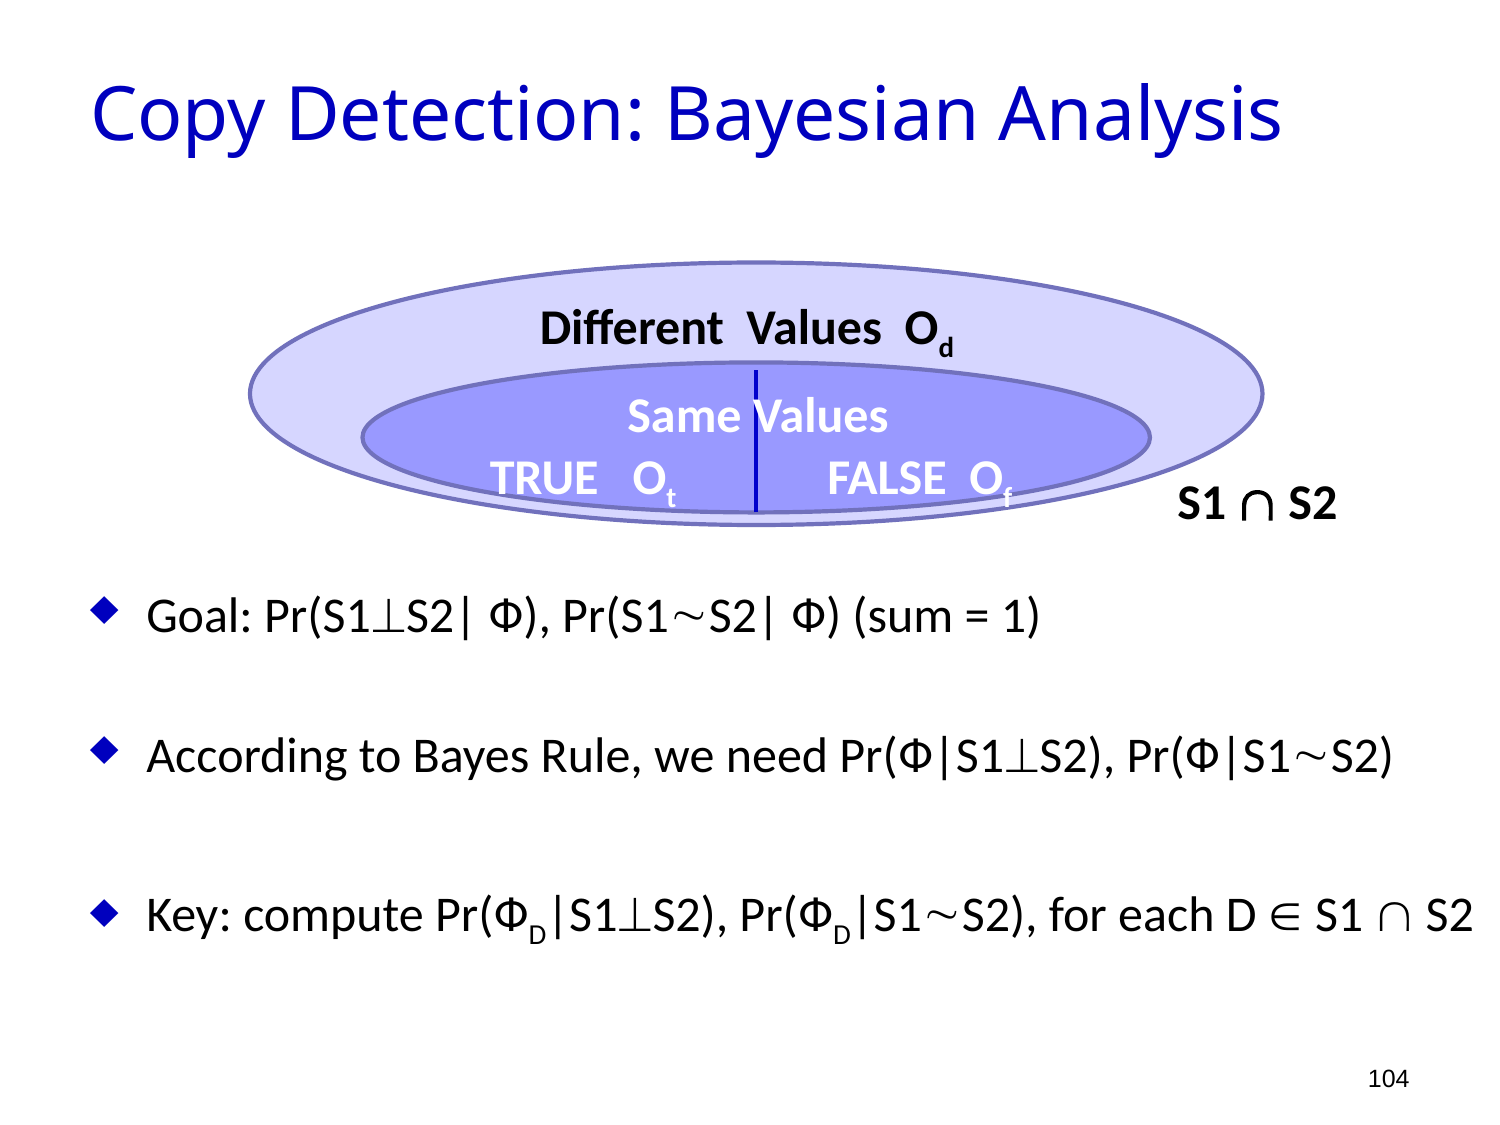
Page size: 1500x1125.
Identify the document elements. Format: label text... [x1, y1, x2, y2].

text_box [758, 371, 1153, 487]
title Copy Detection: Bayesian Analysis [74, 45, 1500, 176]
list Goal: Pr(S1S2| Ф), Pr(S1S2| Ф) (sum = 1) According to Bayes Rule, we need Pr(Ф|S1S2), Pr(Ф|S1S2) Key: compute Pr(ФD|S1S2), Pr(ФD|S1S2), for each D  S1  S2 [74, 224, 1500, 963]
text_box Same Values [612, 374, 913, 450]
text_box FALSE Of [812, 437, 1063, 521]
text_box [247, 260, 1265, 505]
text_box [603, 514, 909, 528]
text_box [360, 371, 754, 492]
text_box [750, 450, 812, 515]
text_box TRUE Ot [474, 437, 750, 521]
slide_number 104 [1074, 1025, 1425, 1100]
text_box S1  S2 [1162, 462, 1375, 538]
text_box Different Values Od [524, 287, 988, 371]
